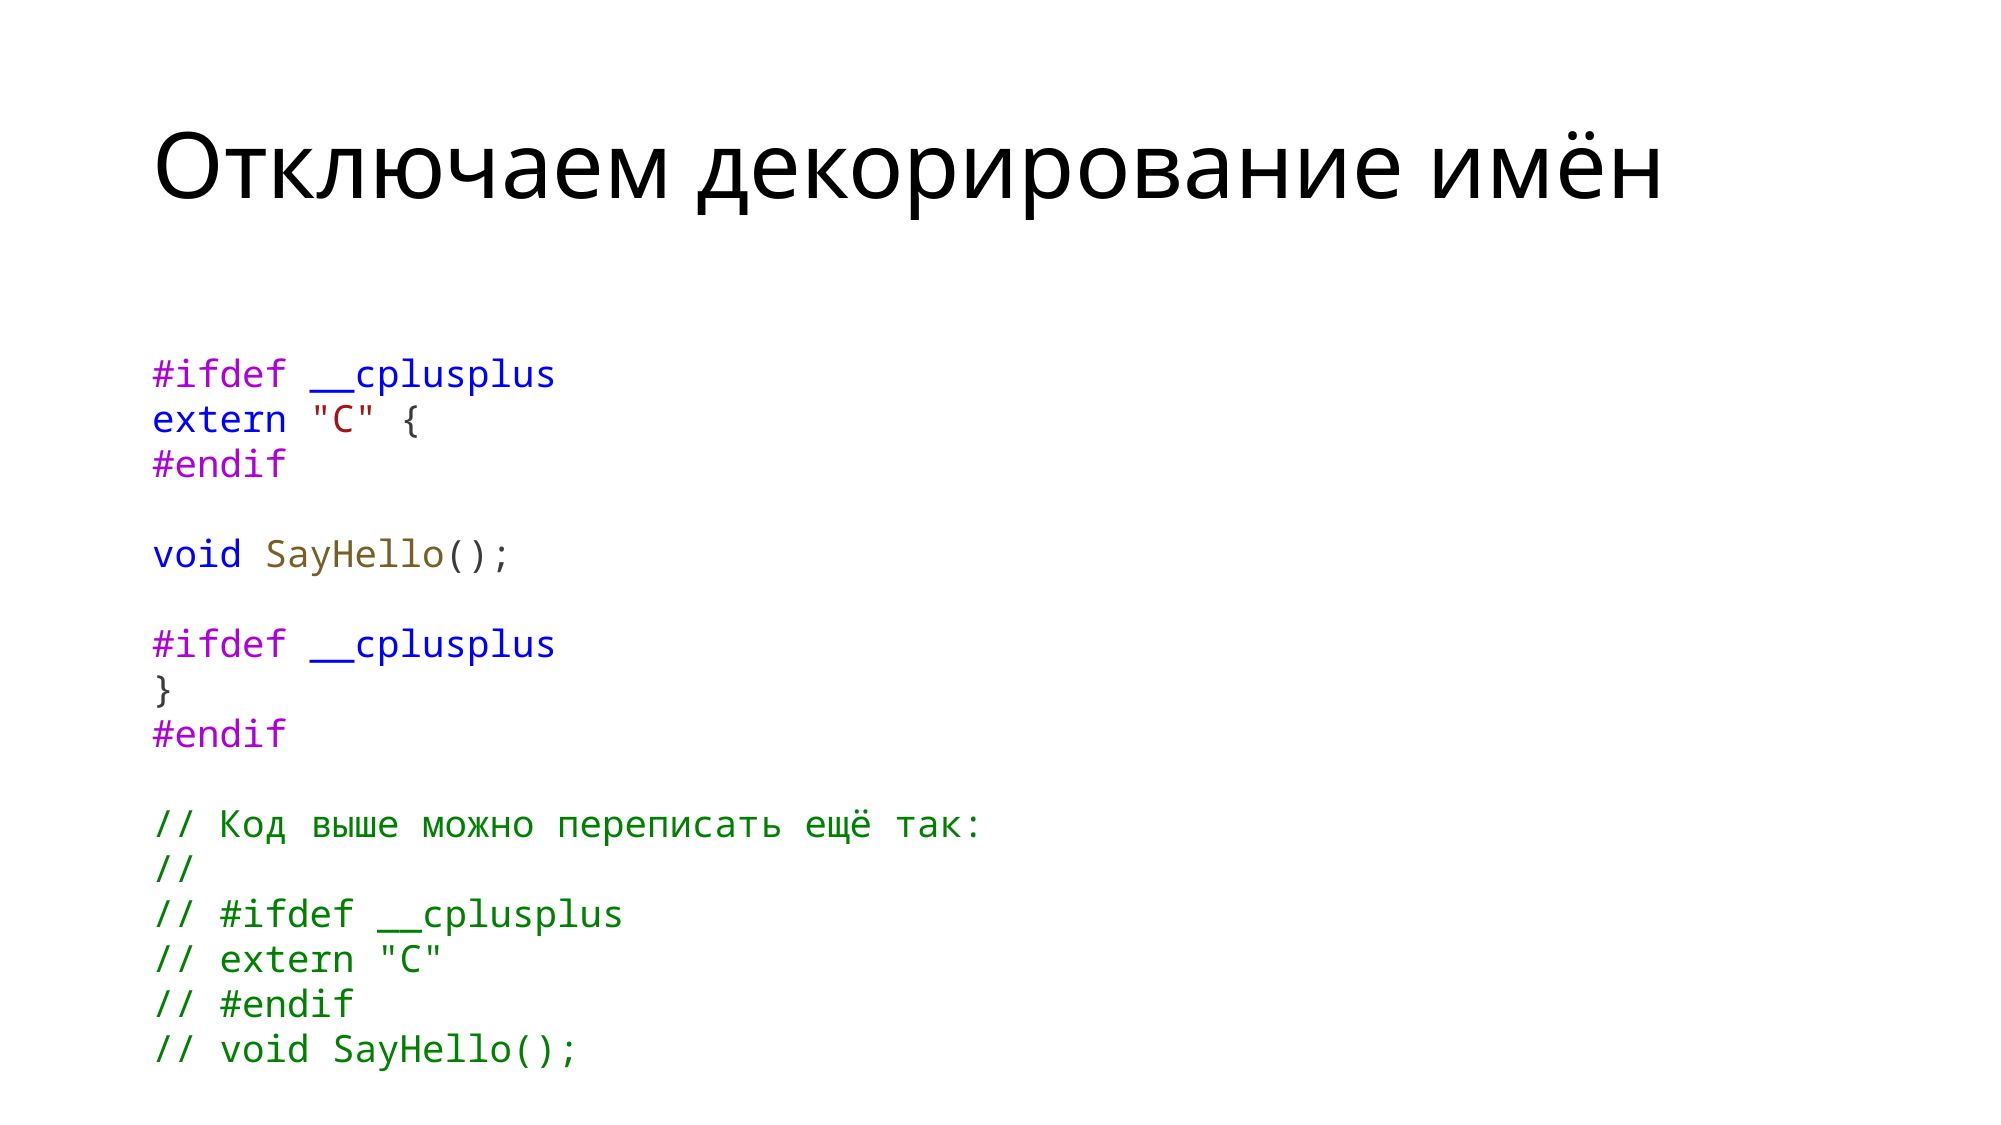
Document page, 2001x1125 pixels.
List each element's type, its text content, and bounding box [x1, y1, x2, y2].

text_box #ifdef __cplusplus extern "C" { #endif void SayHello(); #ifdef __cplusplus } #endif // Код выше можно переписать ещё так: // // #ifdef __cplusplus // extern "C" // #endif // void SayHello(); [137, 342, 1500, 1078]
title Отключаем декорирование имён [137, 59, 1863, 278]
